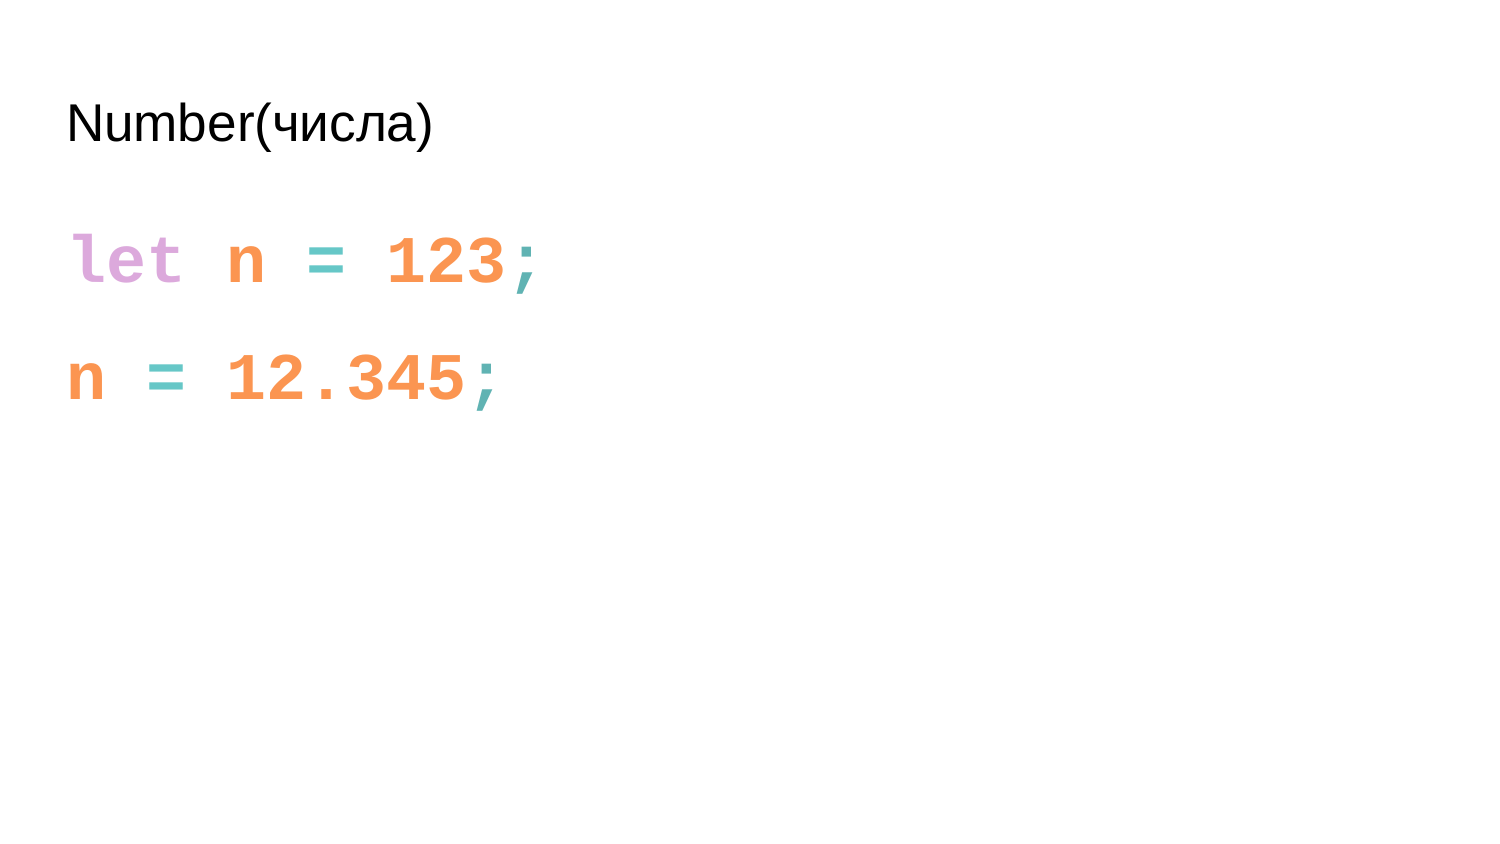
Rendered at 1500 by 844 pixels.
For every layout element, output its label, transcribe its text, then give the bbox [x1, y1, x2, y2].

list let n = 123; n = 12.345; [51, 189, 1449, 750]
title Number(числа) [51, 72, 1449, 167]
